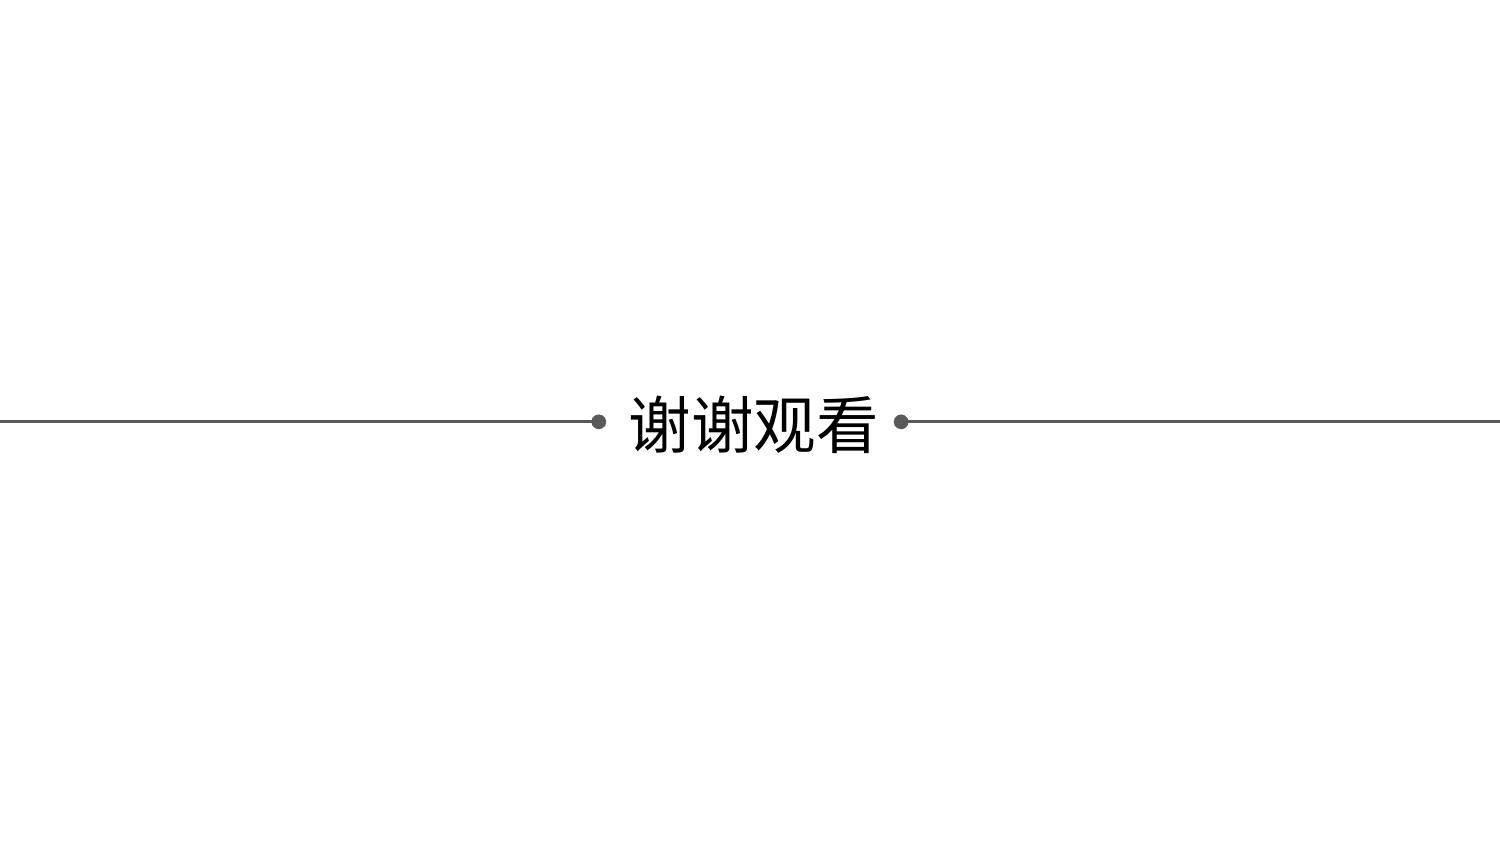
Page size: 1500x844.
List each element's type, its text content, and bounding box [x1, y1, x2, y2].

text_box 谢谢观看 [613, 378, 894, 468]
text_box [894, 415, 1500, 429]
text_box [0, 415, 606, 429]
